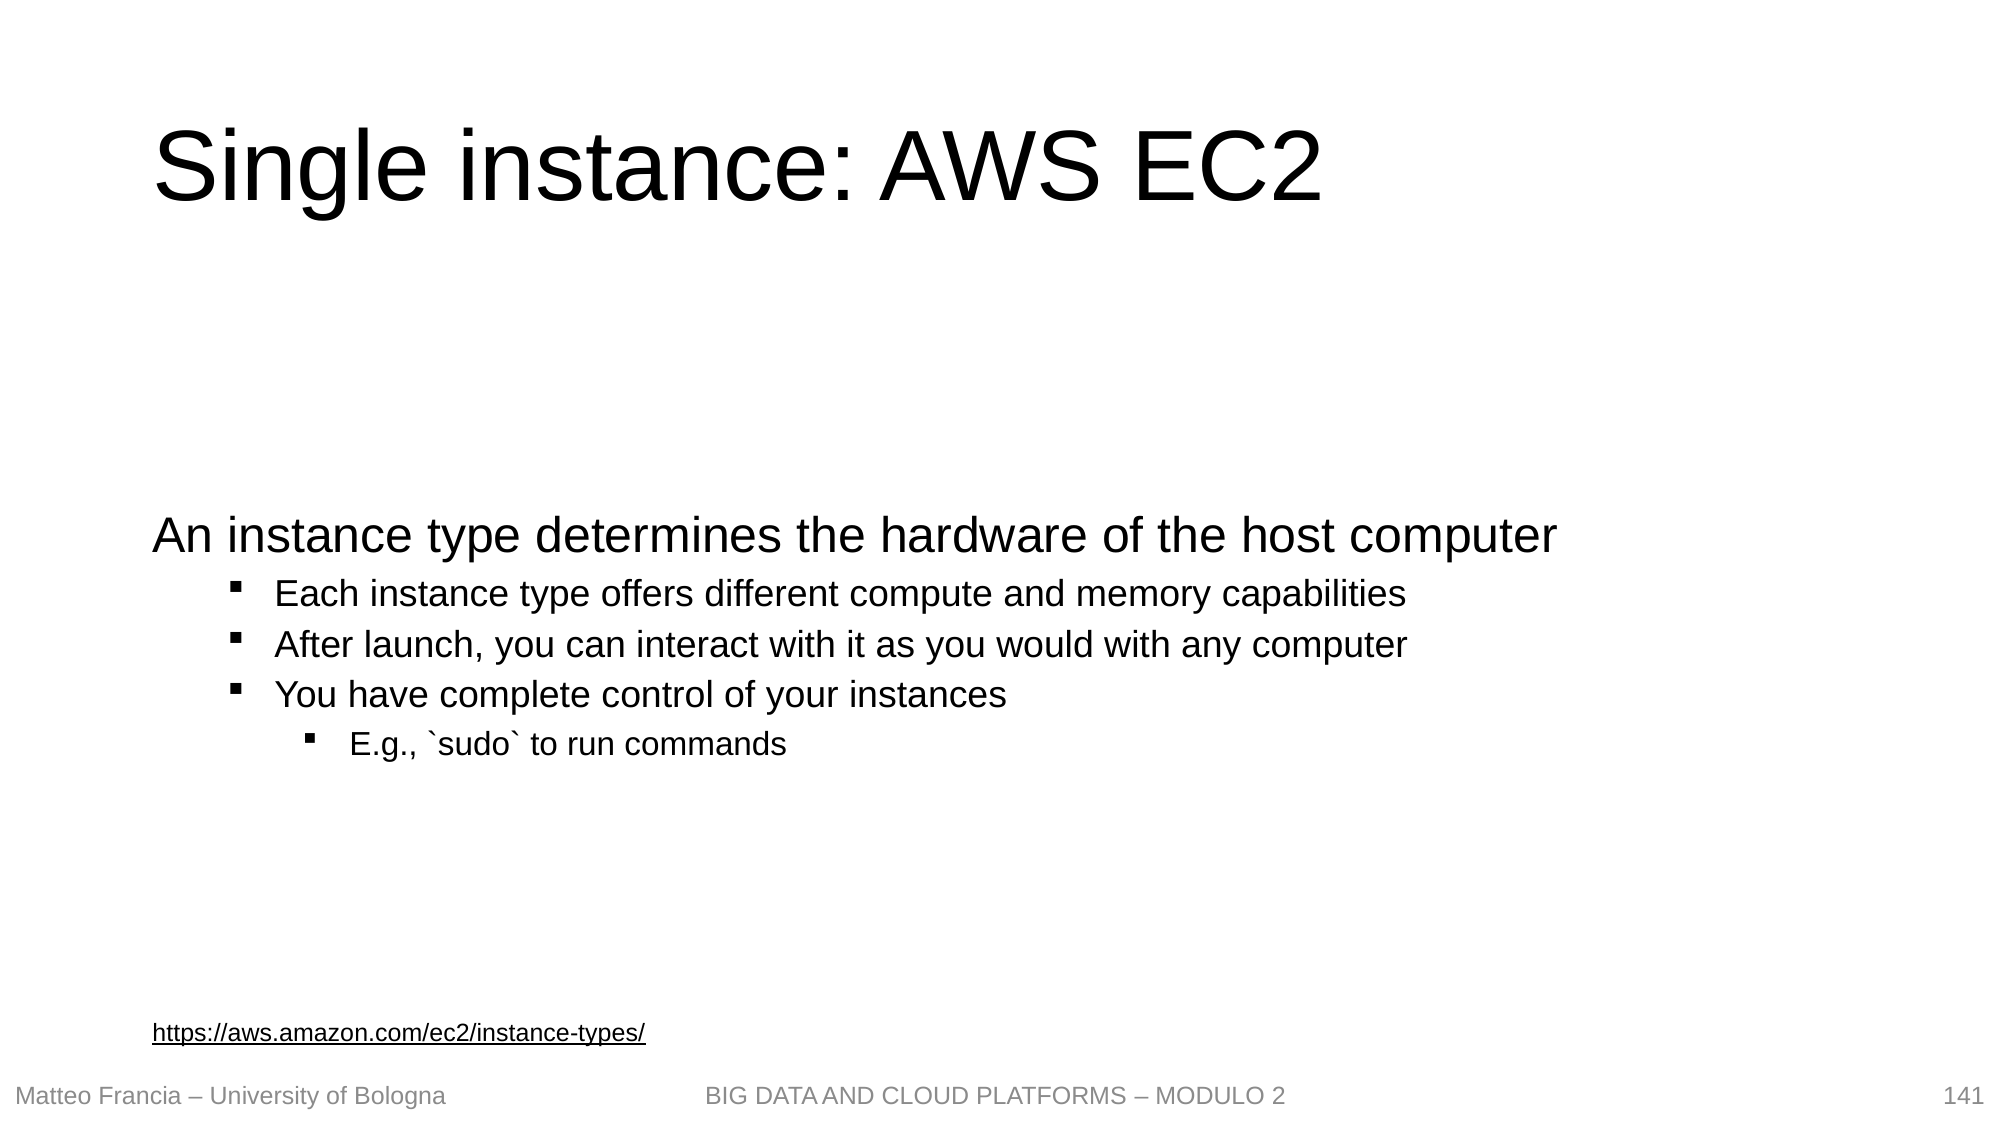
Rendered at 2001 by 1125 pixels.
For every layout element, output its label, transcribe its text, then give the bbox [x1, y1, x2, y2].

list https://aws.amazon.com/ec2/instance-types/ [137, 1003, 1863, 1064]
footer Matteo Francia – University of Bologna [0, 1065, 466, 1125]
title Single instance: AWS EC2 [137, 59, 1863, 278]
slide_number 141 [1550, 1065, 2000, 1125]
list An instance type determines the hardware of the host computer Each instance type offers different compute and memory capabilities After launch, you can interact with it as you would with any computer You have complete control of your instances E.g., `sudo` to run commands [137, 278, 1863, 993]
